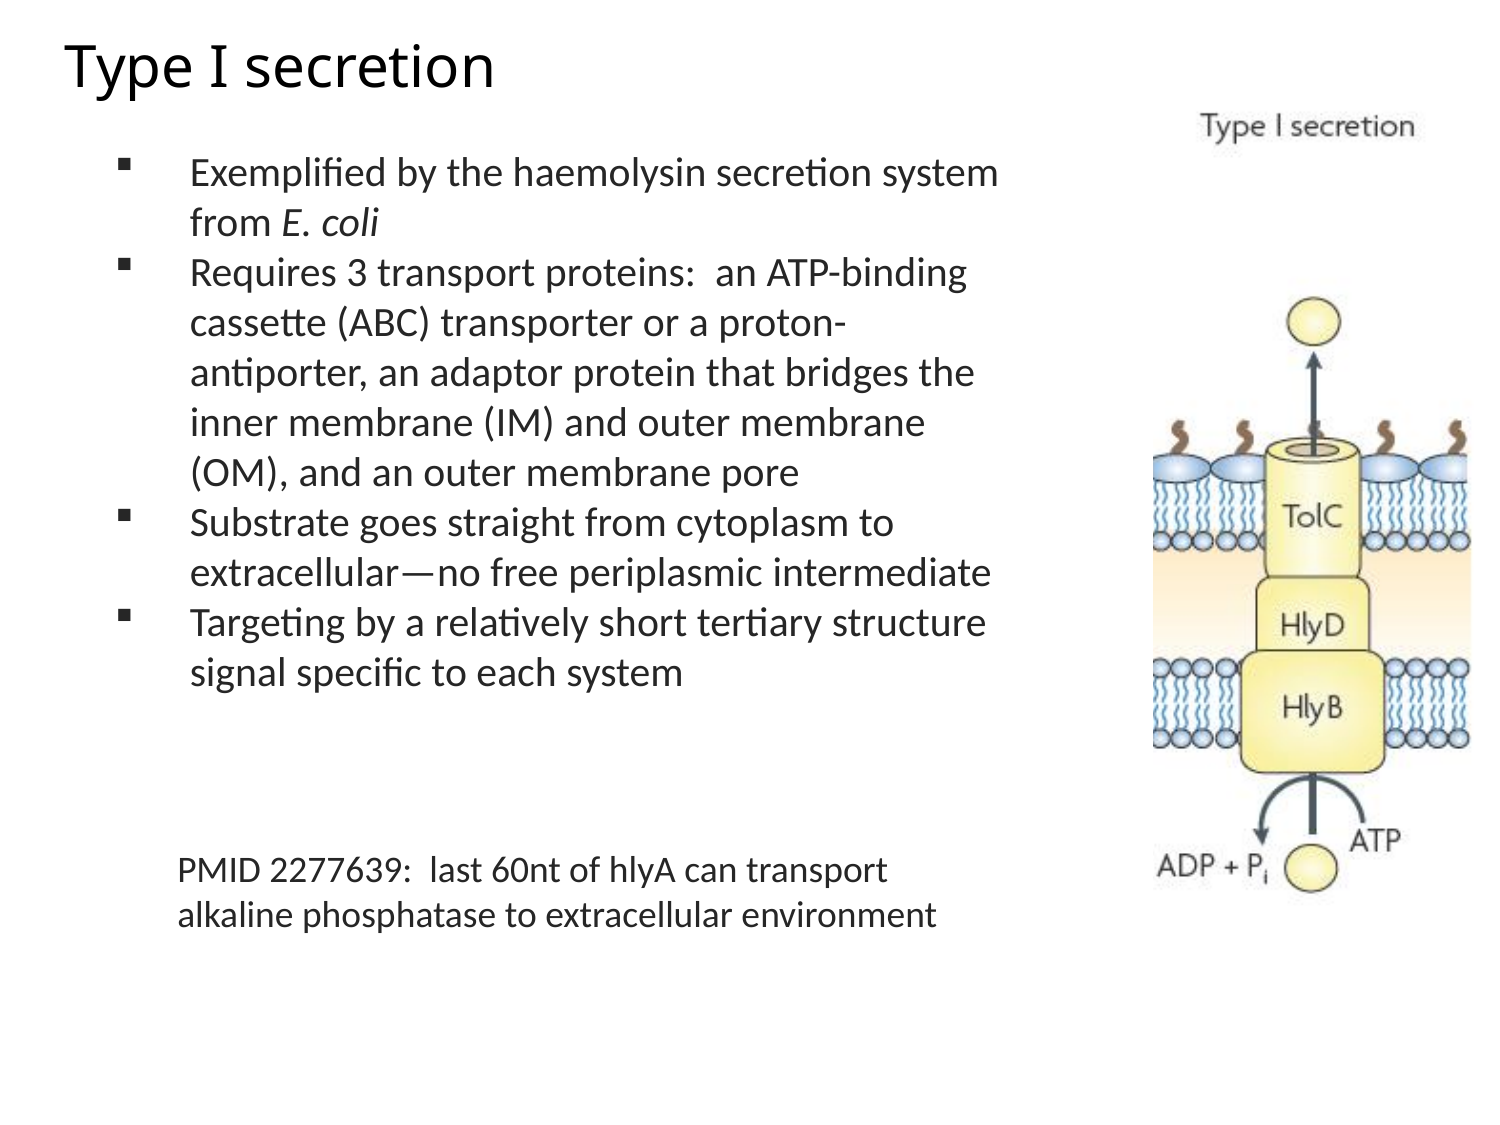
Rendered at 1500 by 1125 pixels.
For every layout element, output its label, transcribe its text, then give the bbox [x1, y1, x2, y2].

text_box Exemplified by the haemolysin secretion system from E. coli Requires 3 transport proteins: an ATP-binding cassette (ABC) transporter or a proton-antiporter, an adaptor protein that bridges the inner membrane (IM) and outer membrane (OM), and an outer membrane pore Substrate goes straight from cytoplasm to extracellular—no free periplasmic intermediate Targeting by a relatively short tertiary structure signal specific to each system [99, 137, 1025, 703]
text_box Type I secretion [49, 21, 1463, 107]
text_box PMID 2277639: last 60nt of hlyA can transport alkaline phosphatase to extracellular environment [162, 837, 1025, 943]
picture [1152, 87, 1500, 1039]
